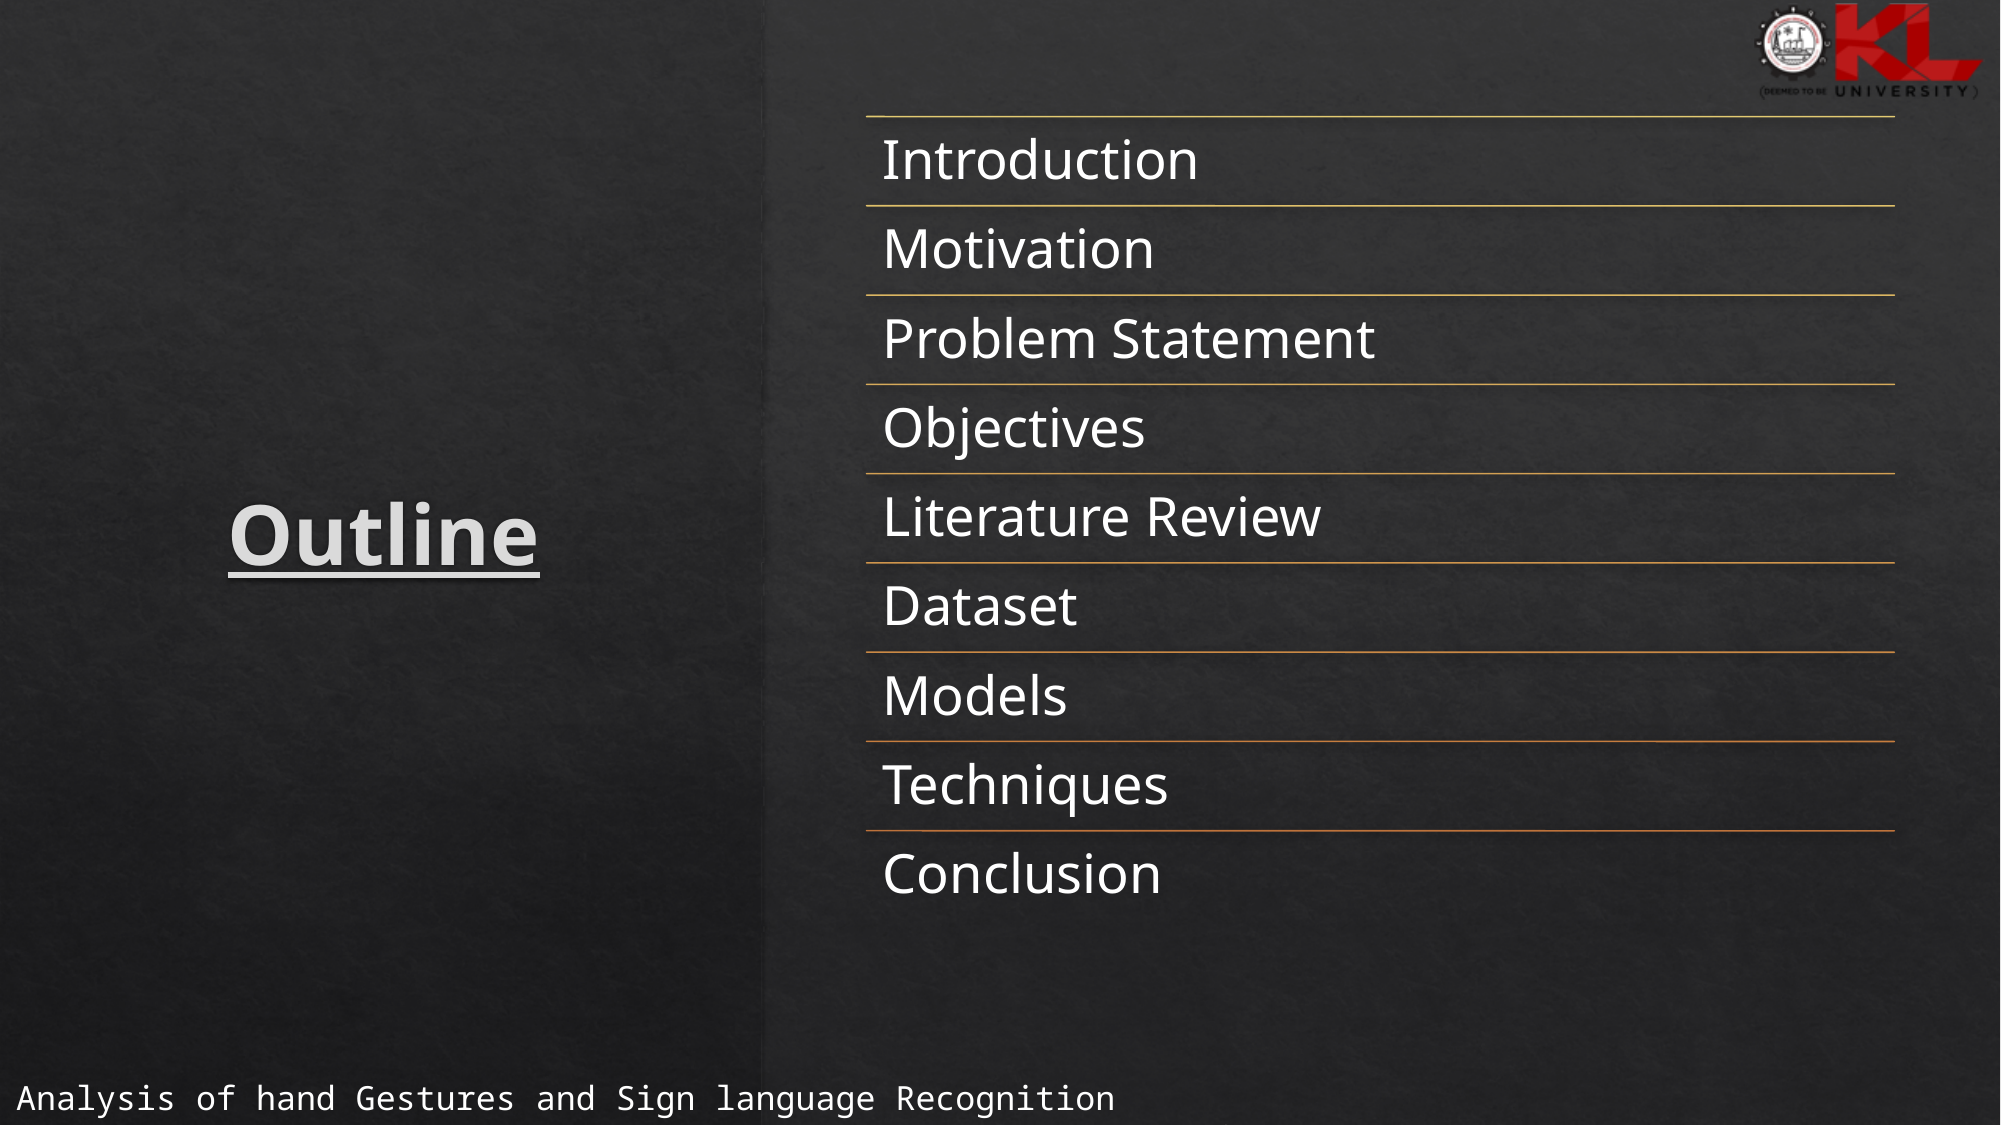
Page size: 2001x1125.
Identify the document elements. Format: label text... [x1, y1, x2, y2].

picture [760, 0, 2000, 1125]
title Outline [103, 99, 664, 966]
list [866, 116, 1895, 921]
text_box Analysis of hand Gestures and Sign language Recognition 2 [1, 1069, 751, 1125]
